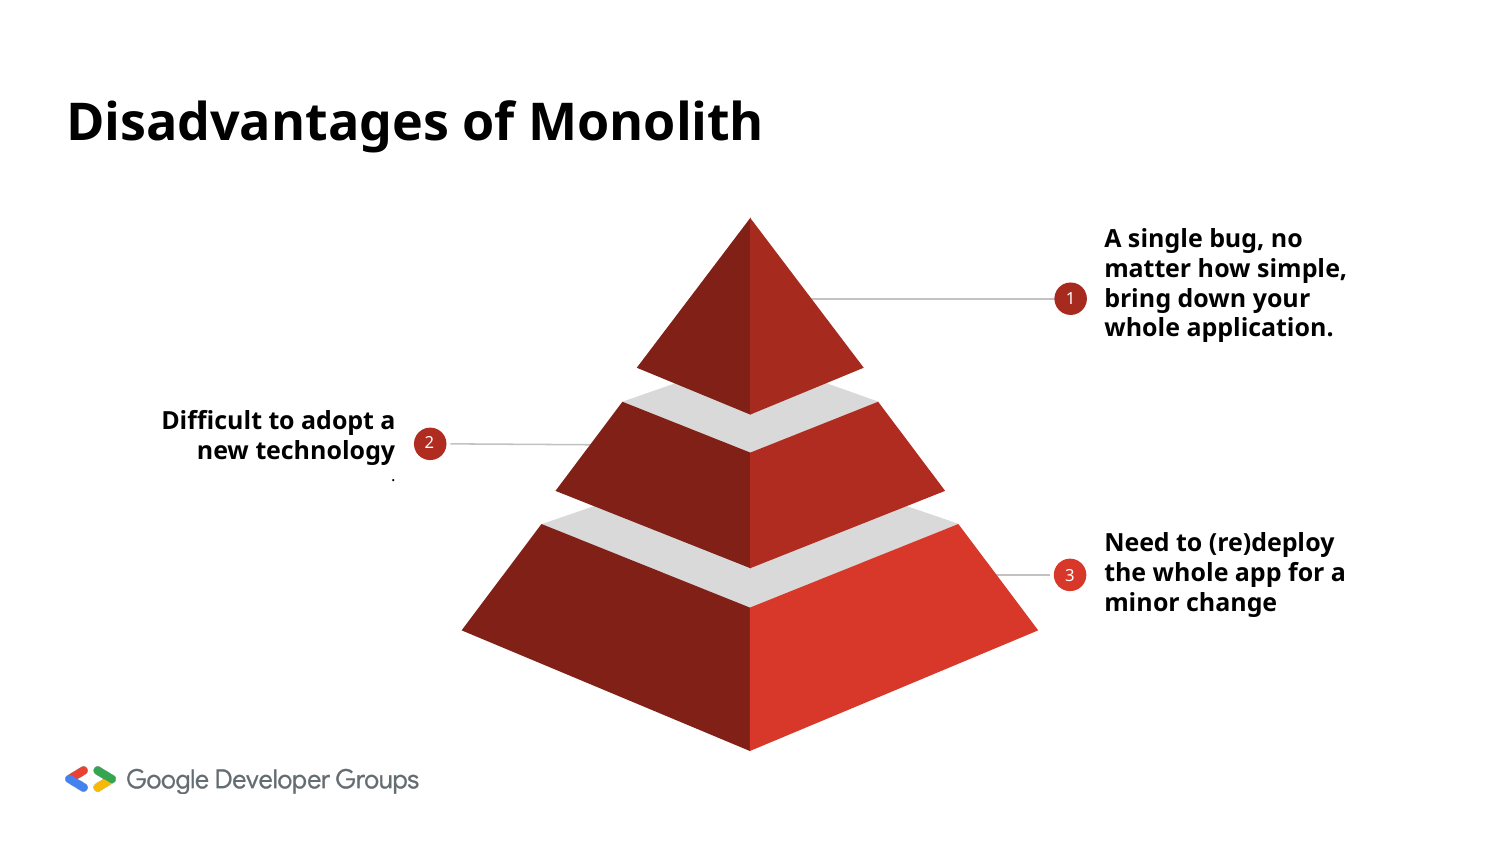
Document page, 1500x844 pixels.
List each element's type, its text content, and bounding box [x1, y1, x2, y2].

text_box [461, 452, 1396, 752]
picture [64, 766, 419, 794]
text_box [636, 183, 1396, 415]
title Disadvantages of Monolith [51, 72, 1449, 167]
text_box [104, 330, 946, 569]
